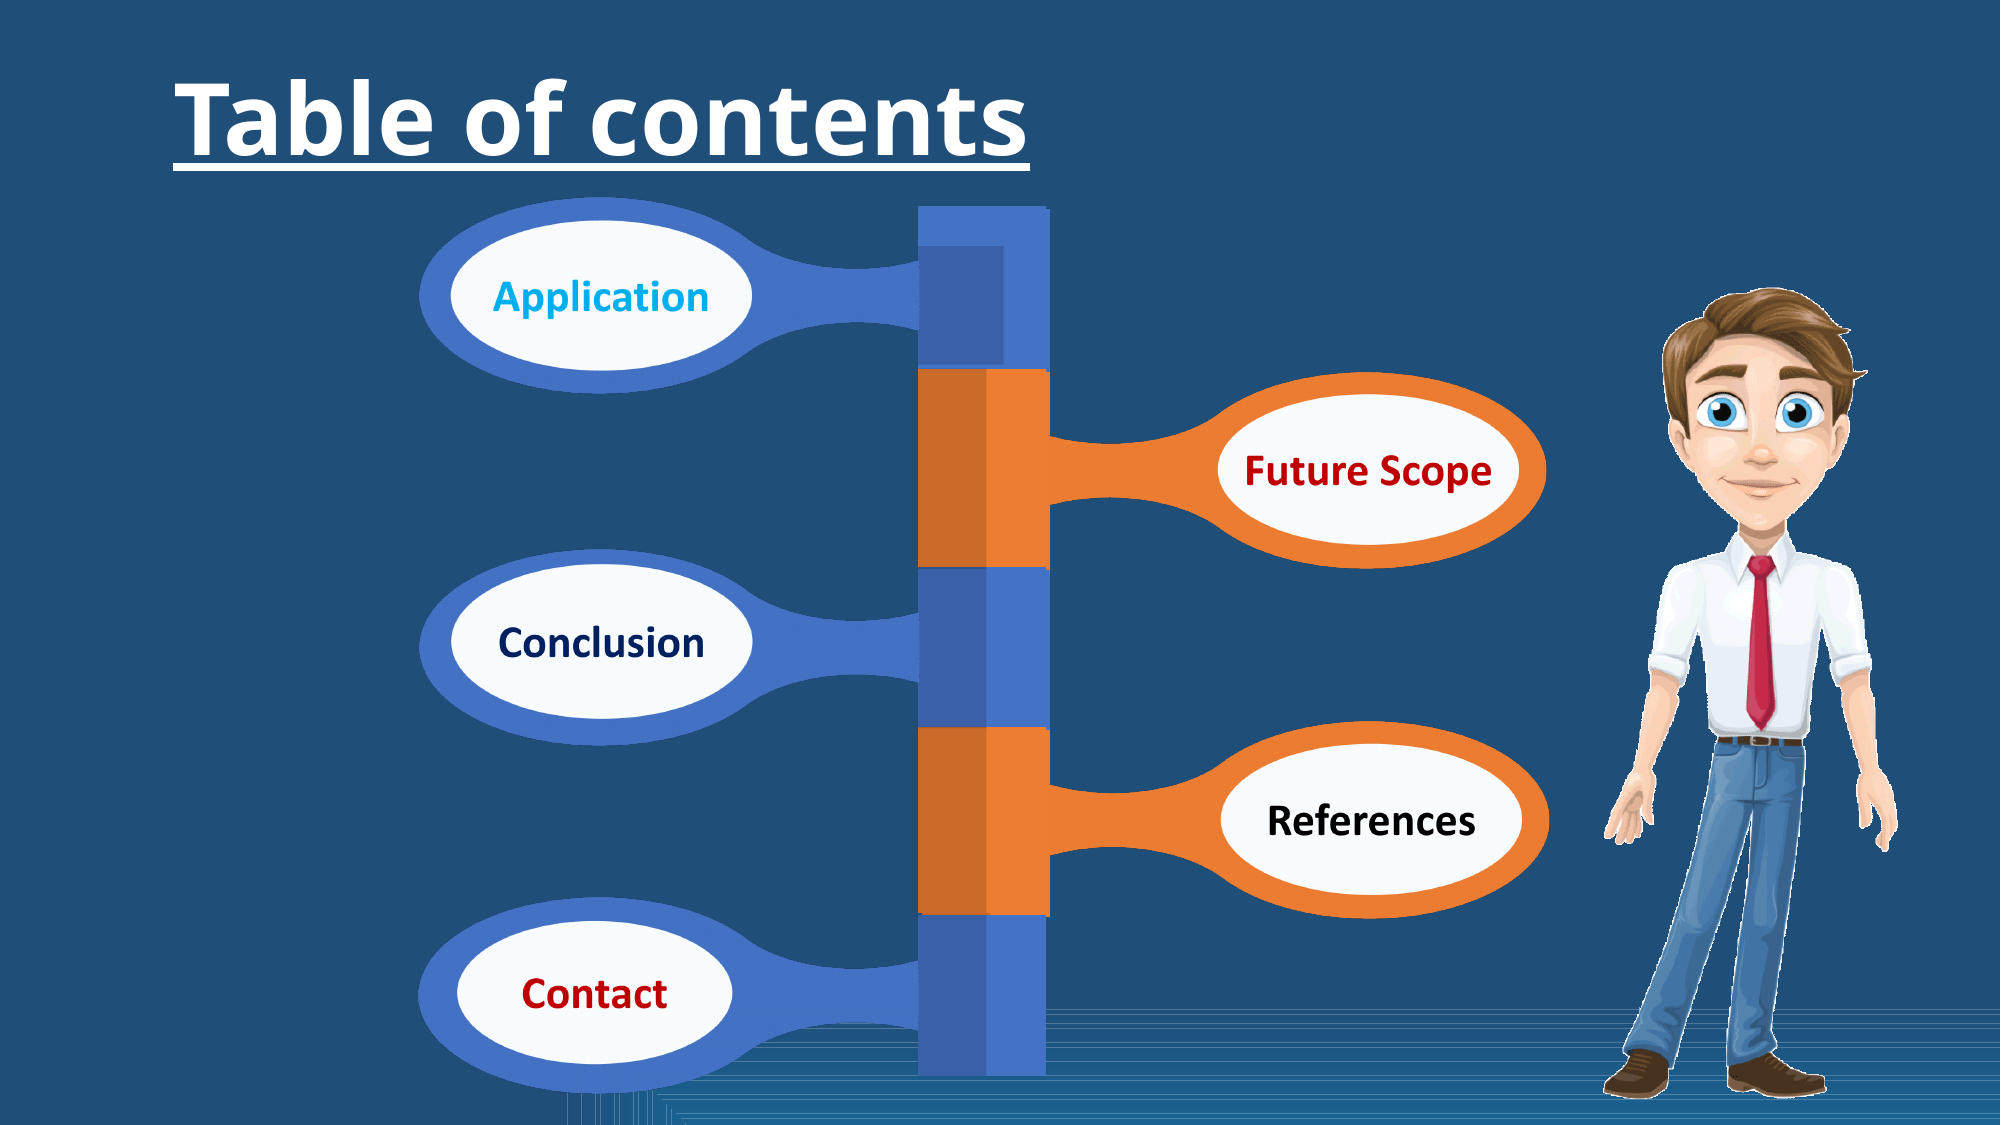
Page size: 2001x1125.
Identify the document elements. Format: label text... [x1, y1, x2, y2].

picture [419, 197, 920, 394]
picture [1049, 218, 1974, 1125]
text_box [917, 205, 1050, 917]
text_box Table of contents [158, 62, 1842, 219]
picture [419, 549, 917, 746]
text_box [919, 917, 987, 1077]
text_box [987, 917, 1046, 1077]
picture [418, 897, 919, 1094]
